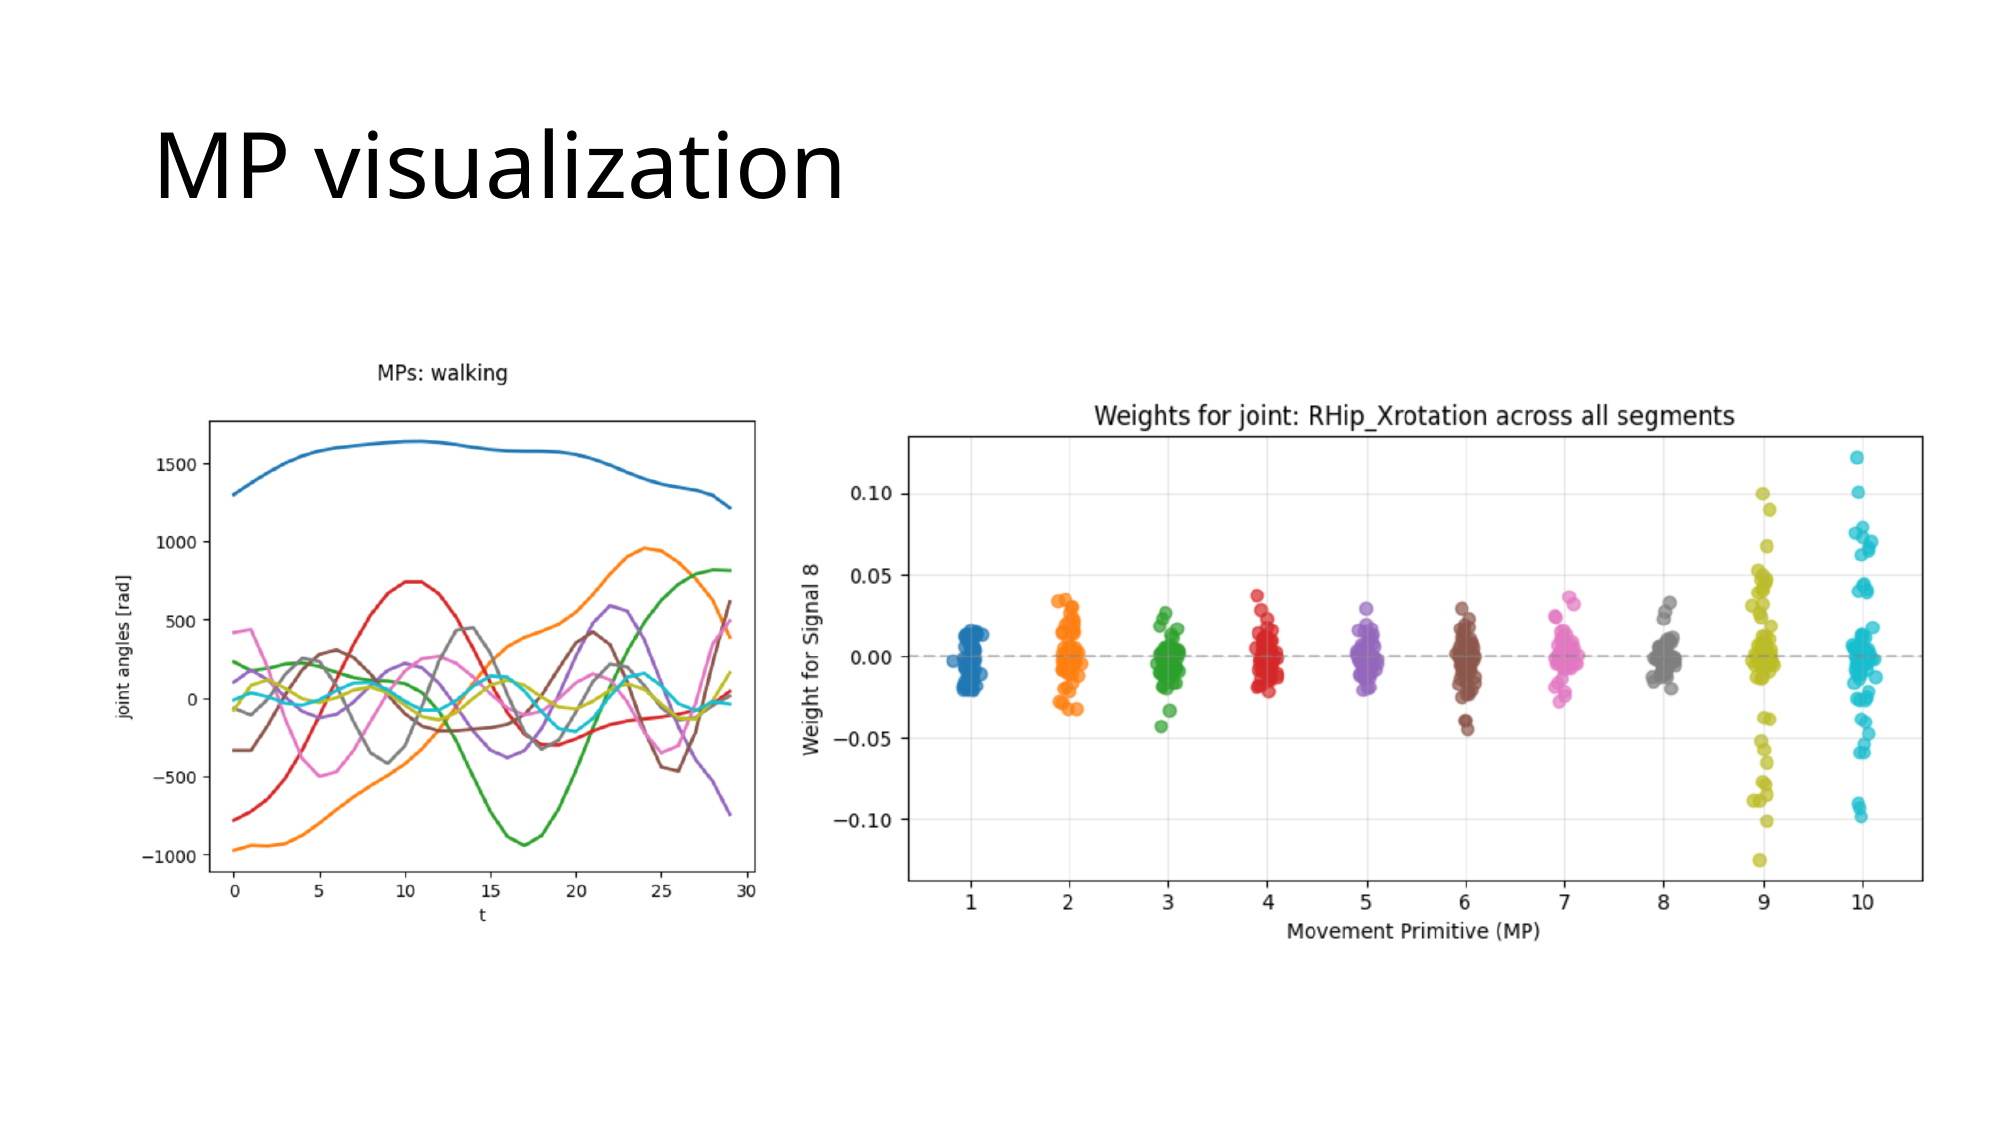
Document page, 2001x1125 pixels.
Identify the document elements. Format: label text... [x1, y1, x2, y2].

picture [107, 359, 763, 925]
picture [794, 400, 1925, 946]
title MP visualization [137, 59, 1863, 278]
